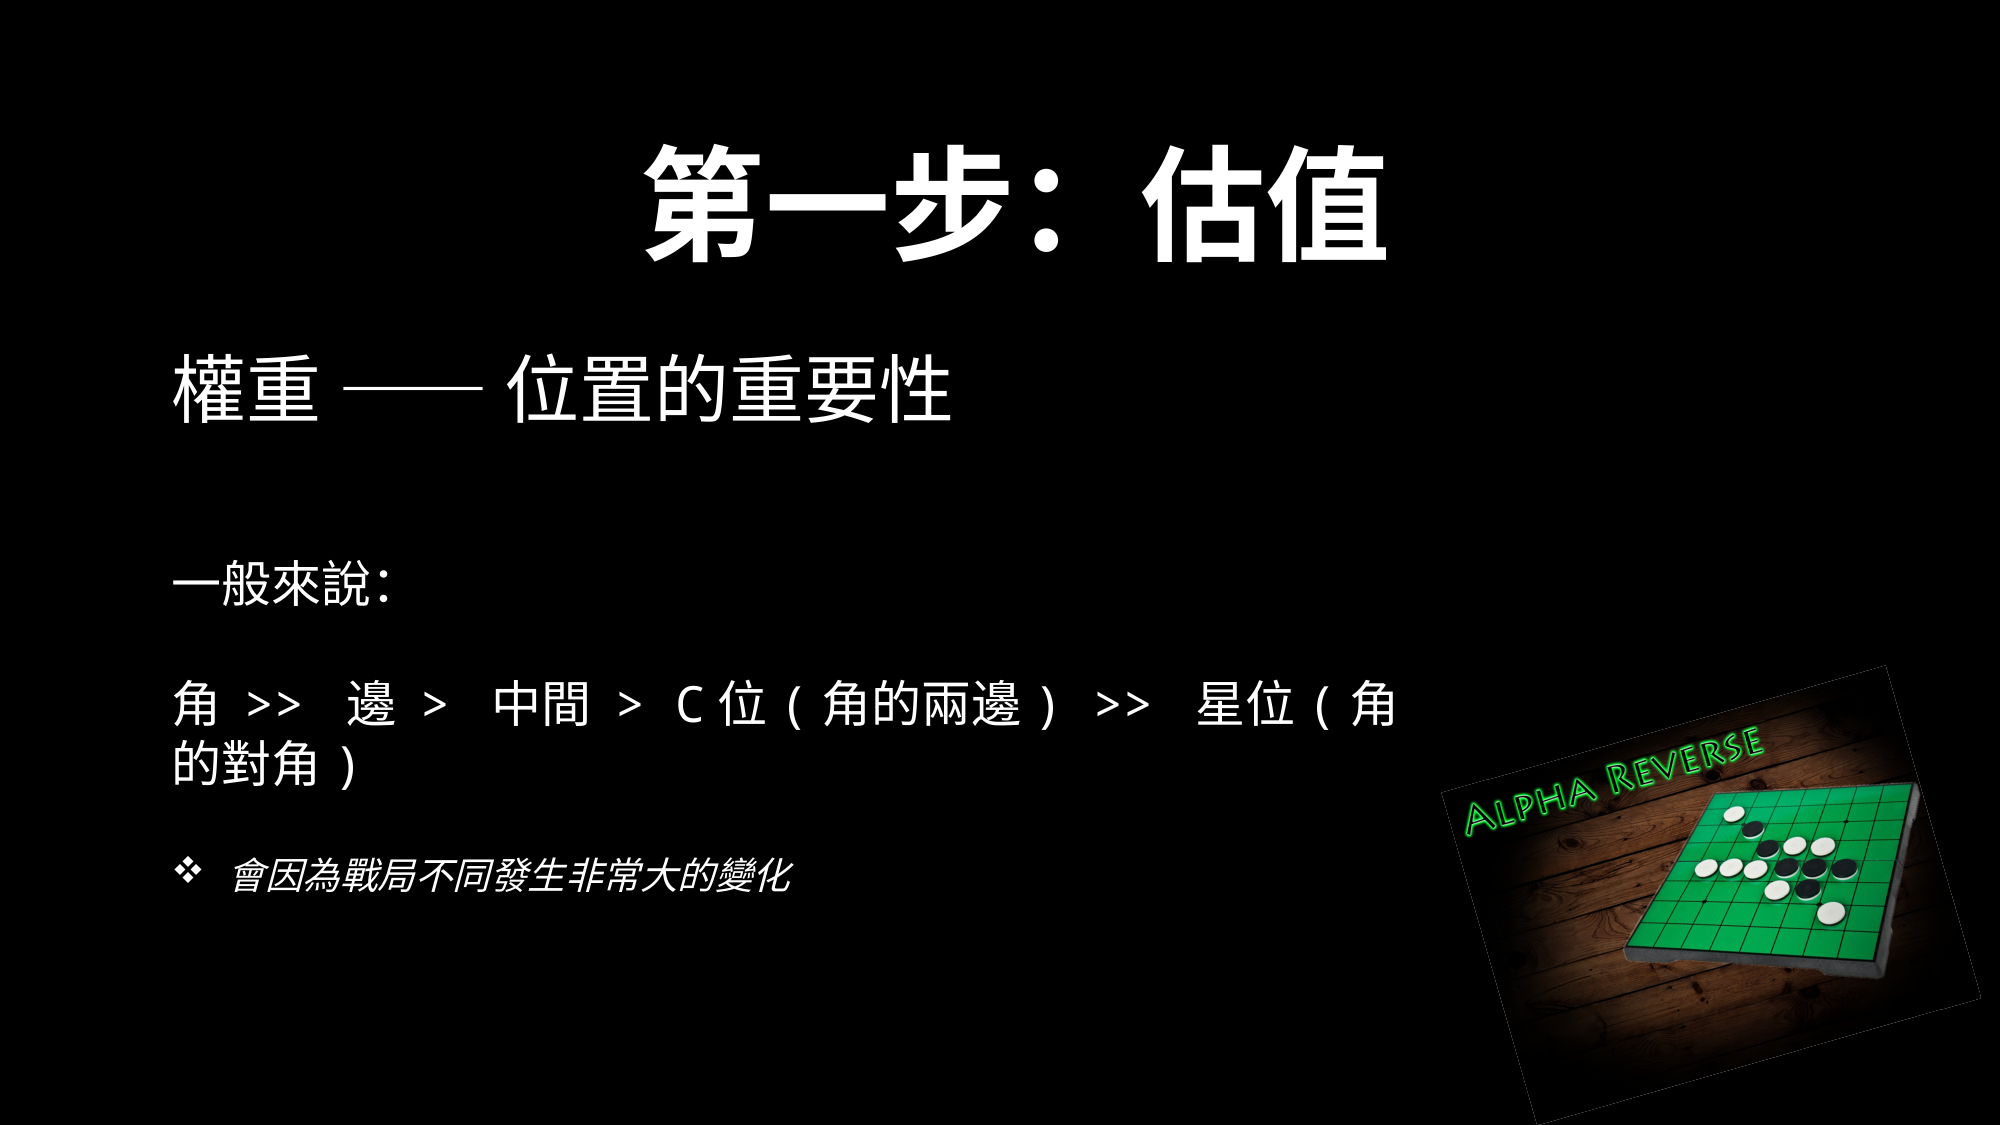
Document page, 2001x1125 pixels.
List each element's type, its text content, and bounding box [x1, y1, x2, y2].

title 第一步：估值 [264, 107, 1765, 287]
text_box 權重 —— 位置的重要性 一般來說： 角 >> 邊 > 中間 > C位(角的兩邊) >> 星位(角的對角) 會因為戰局不同發生非常大的變化 [156, 334, 1427, 905]
picture [1442, 666, 1980, 1124]
